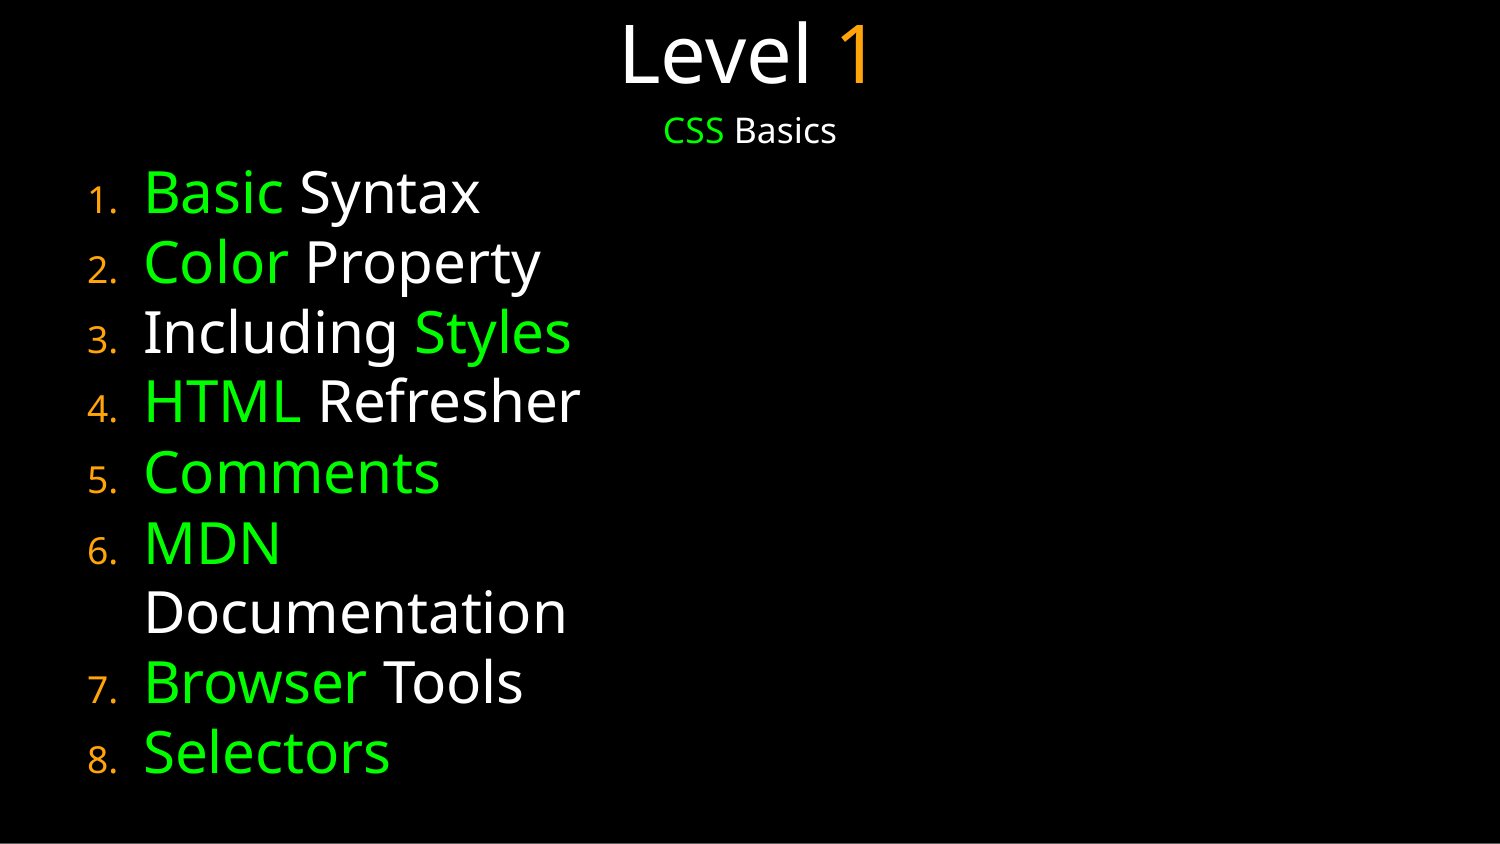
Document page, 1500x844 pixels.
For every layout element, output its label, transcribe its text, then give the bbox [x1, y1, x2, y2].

text_box Basic Syntax Color Property Including Styles HTML Refresher Comments MDN Documentation Browser Tools Selectors [84, 154, 708, 786]
title Level 1 CSS Basics [258, 0, 1242, 152]
